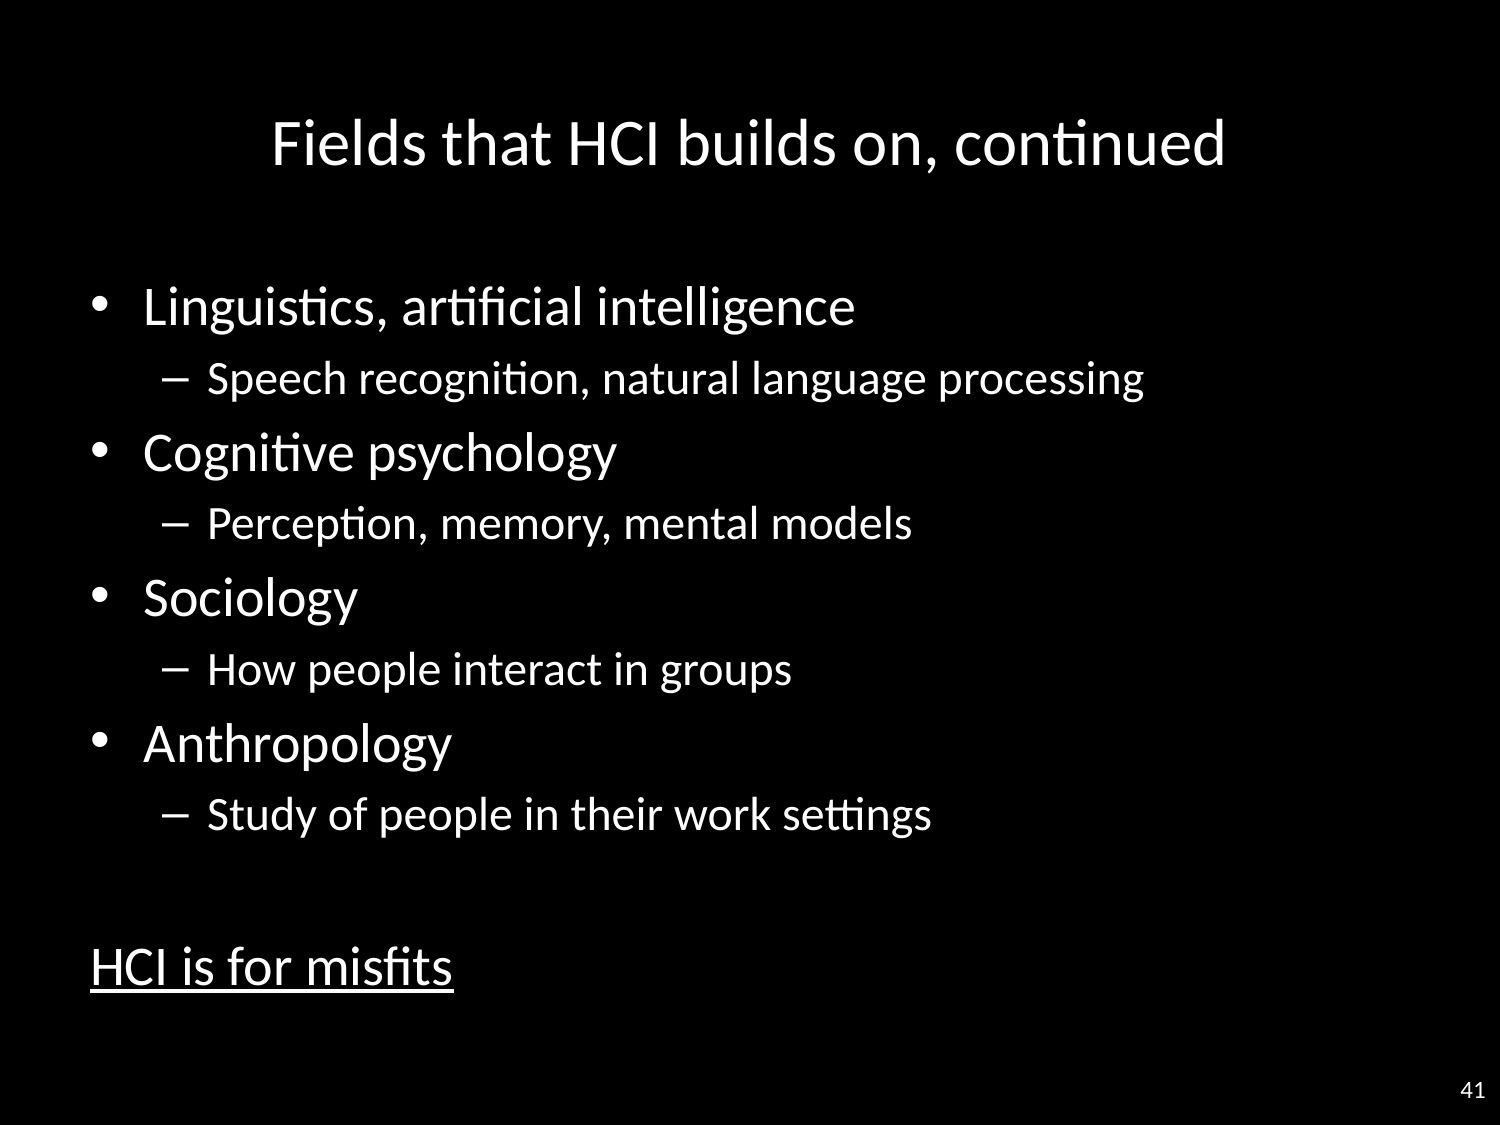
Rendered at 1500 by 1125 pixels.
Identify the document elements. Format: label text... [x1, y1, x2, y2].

slide_number 41 [1437, 1062, 1500, 1116]
list Linguistics, artificial intelligence Speech recognition, natural language processing Cognitive psychology Perception, memory, mental models Sociology How people interact in groups Anthropology Study of people in their work settings HCI is for misfits [75, 262, 1425, 1005]
title Fields that HCI builds on, continued [75, 45, 1425, 233]
